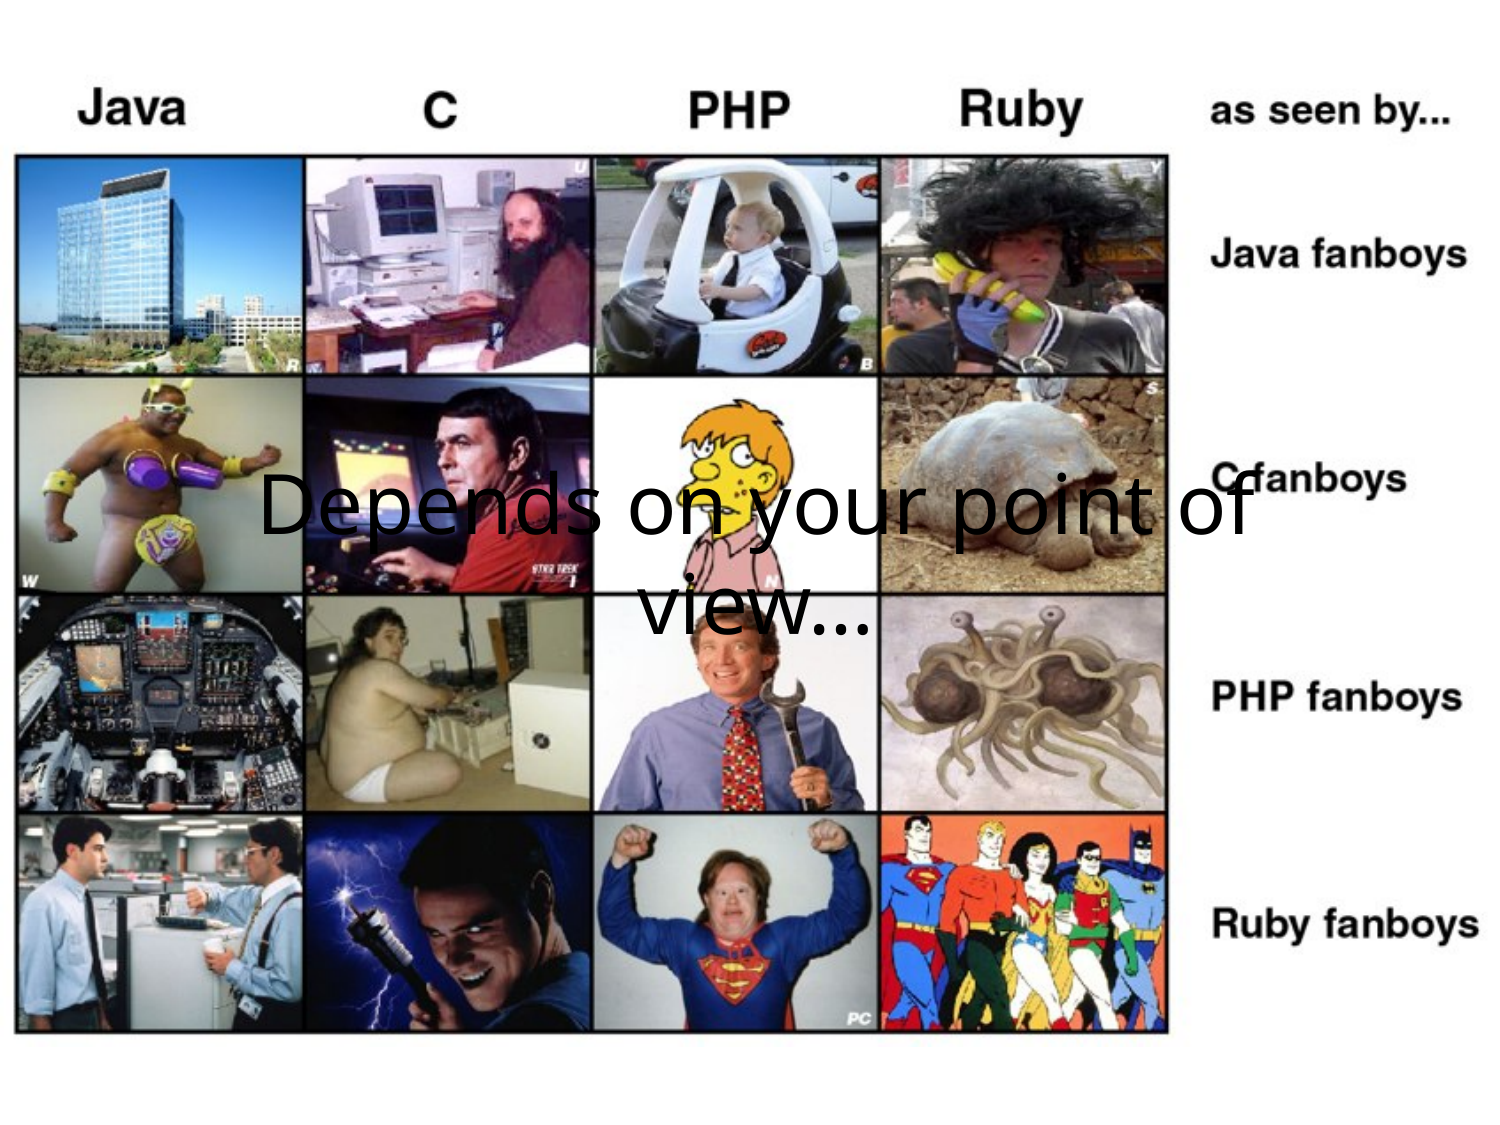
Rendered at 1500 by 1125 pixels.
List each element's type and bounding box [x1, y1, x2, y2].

picture [0, 61, 1500, 1047]
